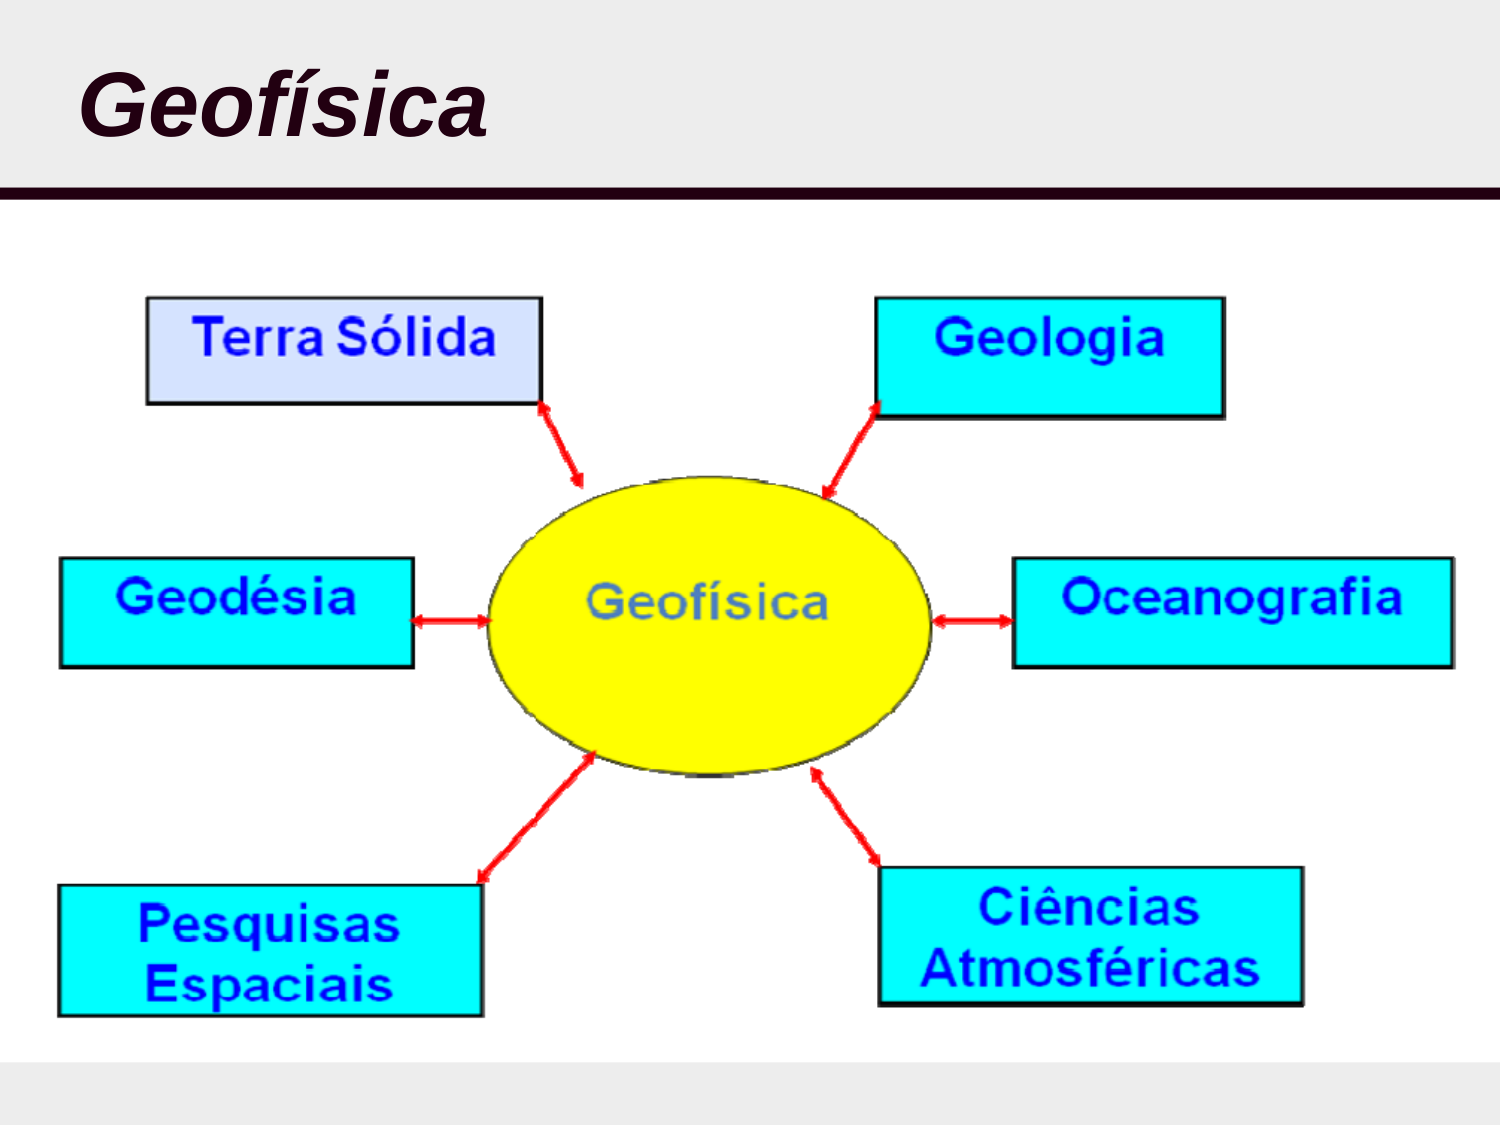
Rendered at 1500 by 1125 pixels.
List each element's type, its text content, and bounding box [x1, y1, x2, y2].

title Geofísica [62, 37, 1475, 163]
picture [29, 278, 1476, 1035]
